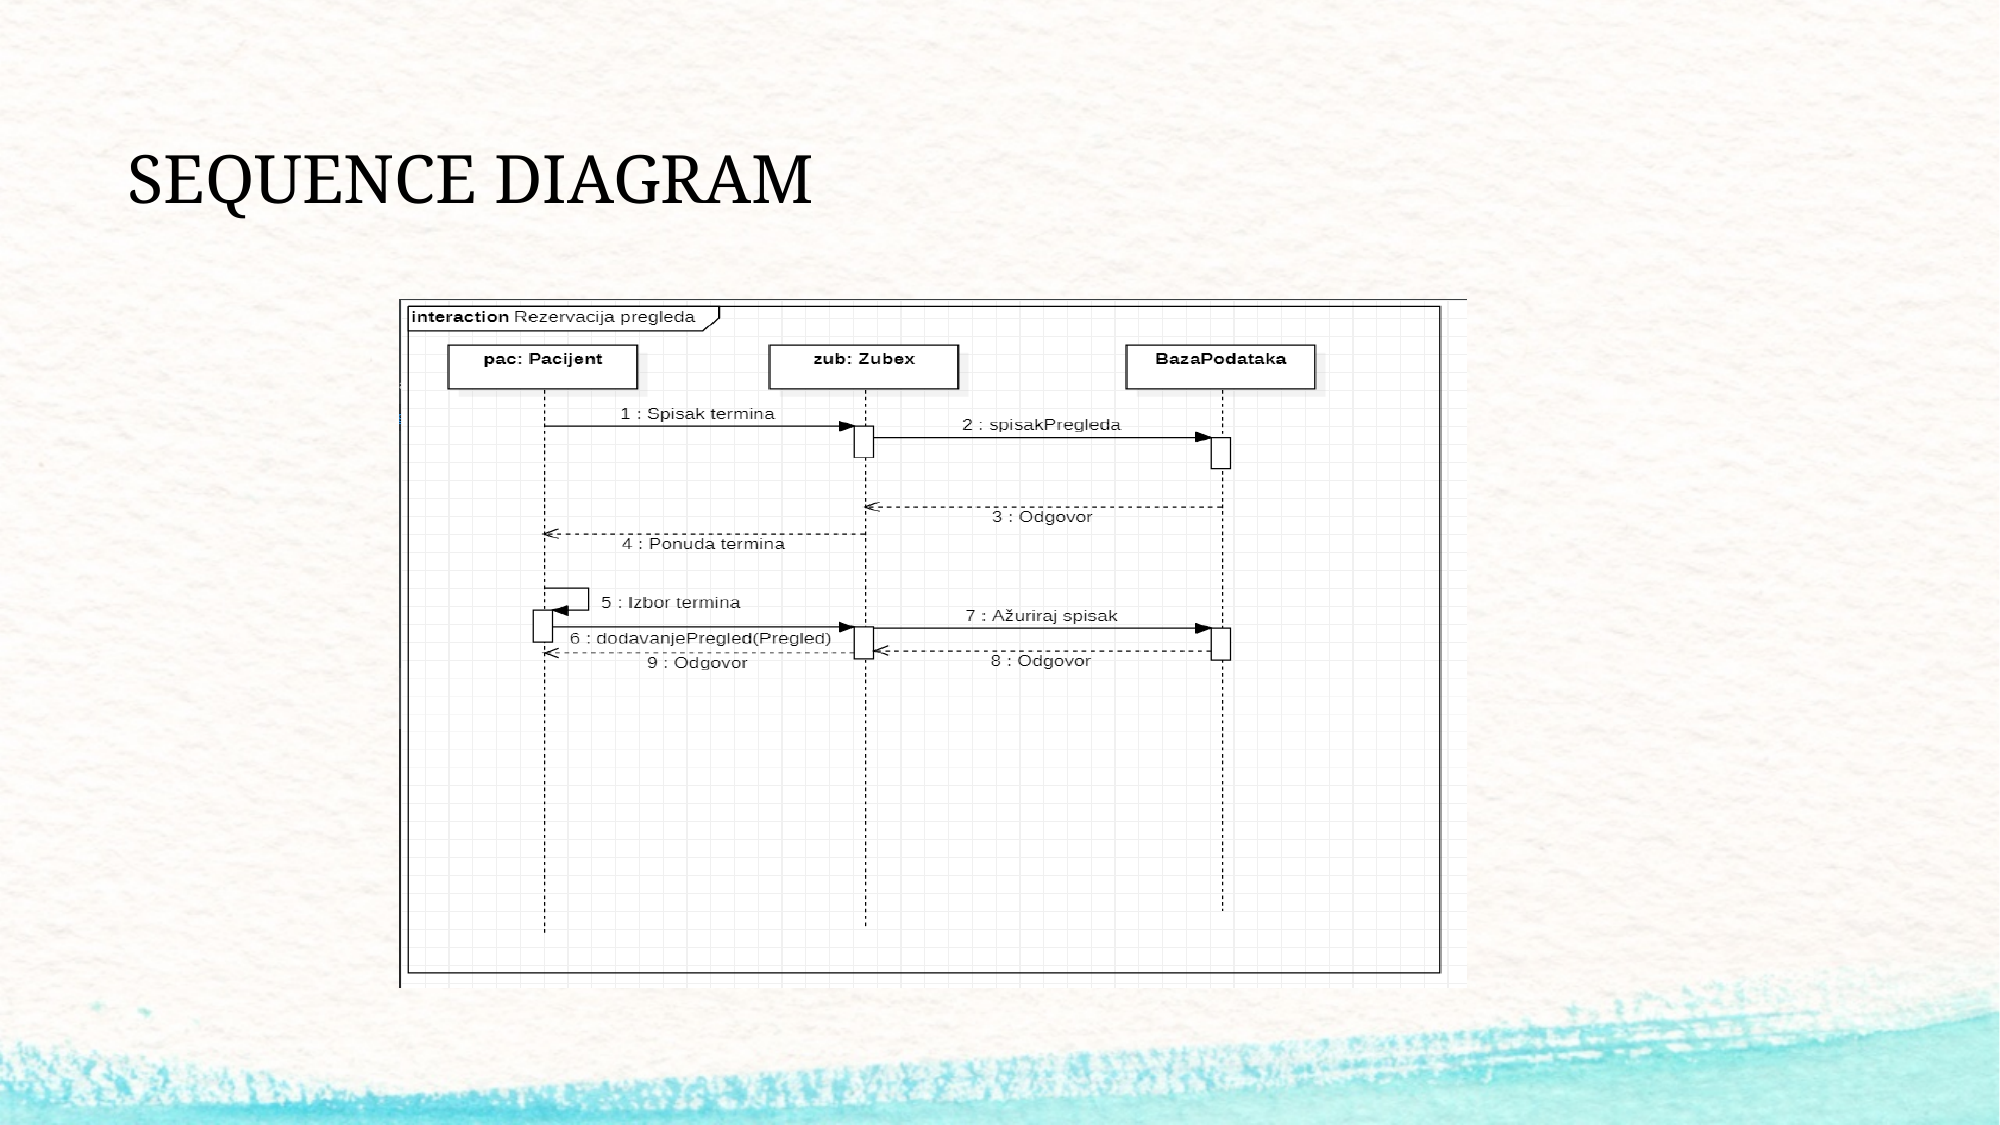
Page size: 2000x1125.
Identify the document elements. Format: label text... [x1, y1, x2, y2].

title SEQUENCE DIAGRAM [112, 37, 1688, 225]
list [399, 299, 1467, 988]
picture [0, 0, 2000, 1125]
